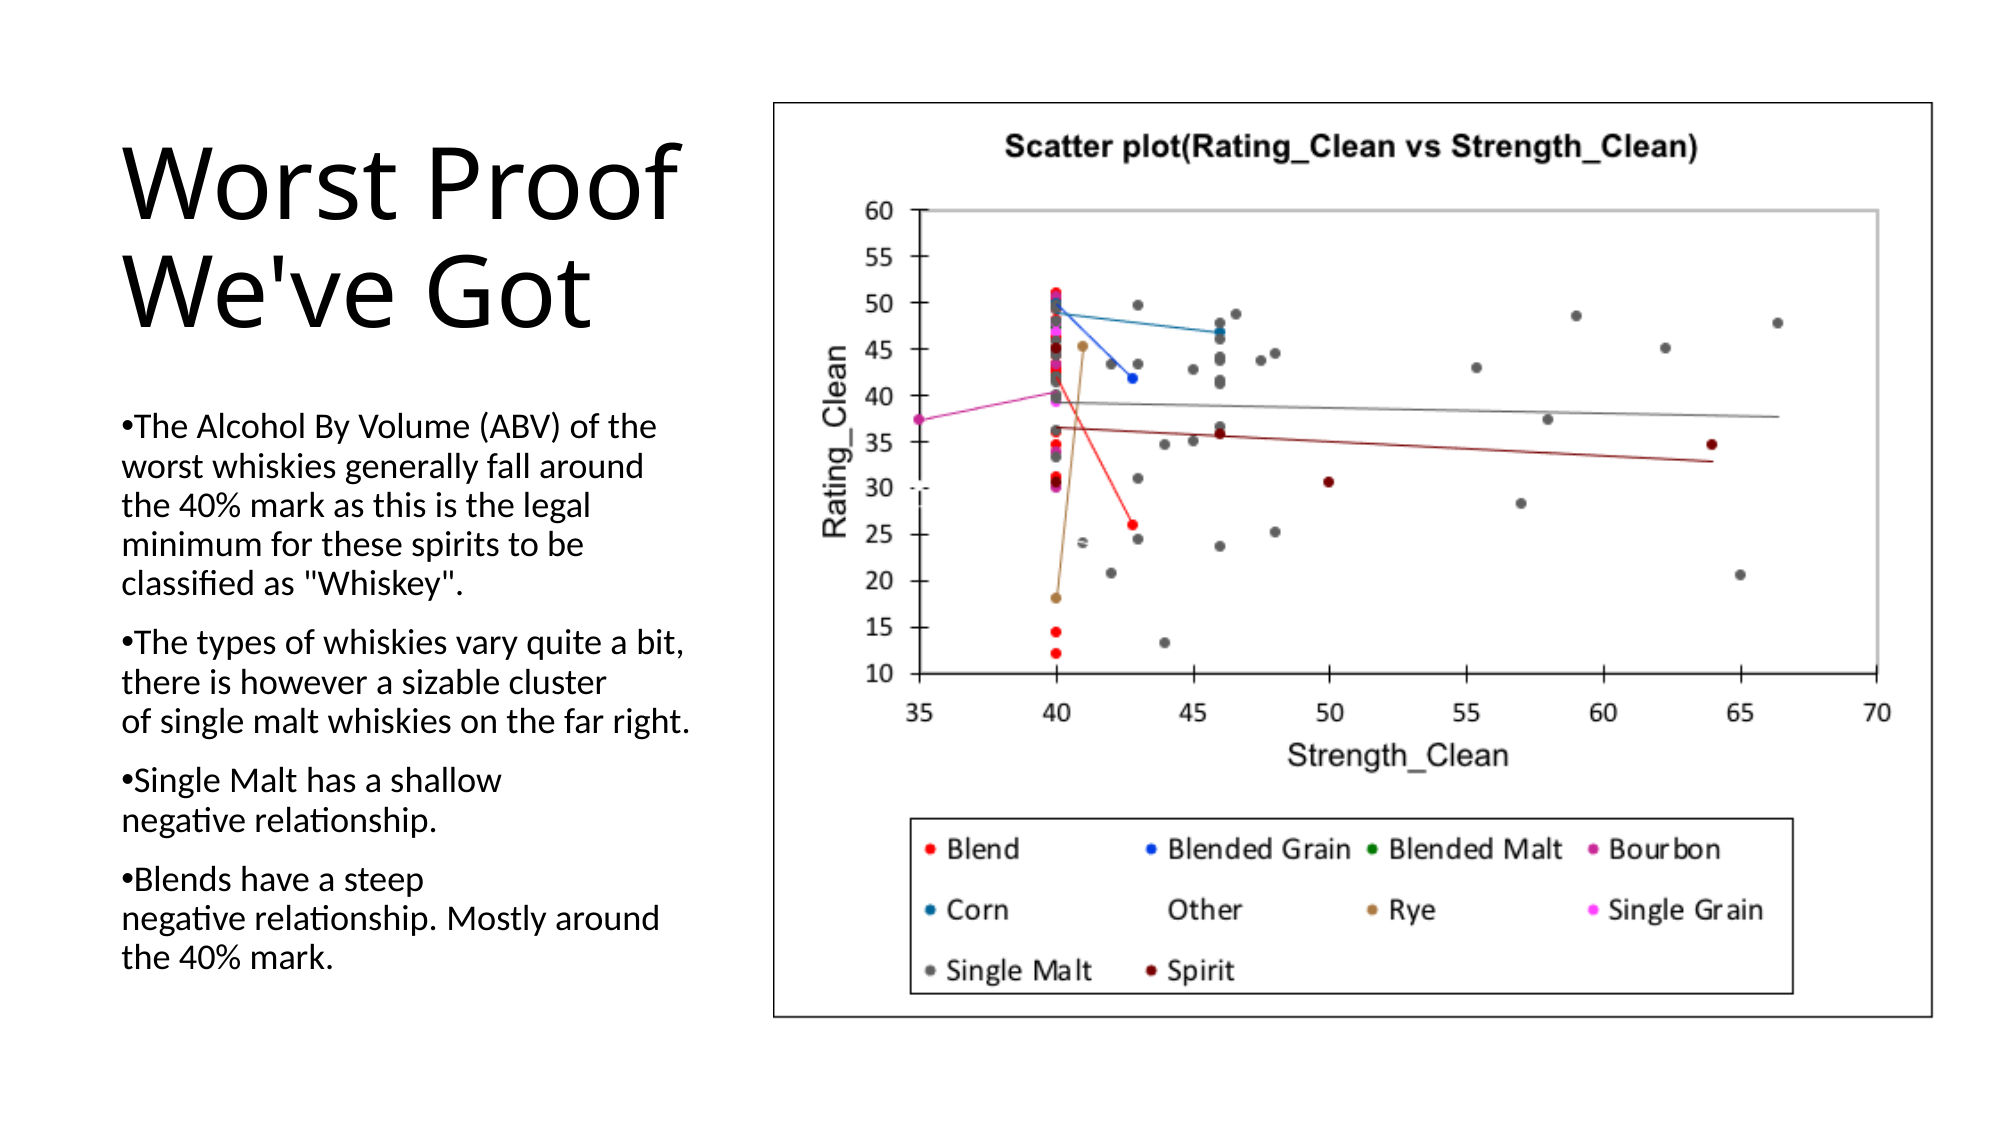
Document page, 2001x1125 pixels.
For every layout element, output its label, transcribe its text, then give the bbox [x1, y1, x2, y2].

list The Alcohol By Volume (ABV) of the worst whiskies generally fall around the 40% mark as this is the legal minimum for these spirits to be classified as "Whiskey". The types of whiskies vary quite a bit, there is however a sizable cluster of single malt whiskies on the far right. Single Malt has a shallow negative relationship. Blends have a steep negative relationship. Mostly around the 40% mark. [106, 399, 708, 1021]
title Worst Proof We've Got [106, 103, 708, 379]
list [773, 102, 1935, 1020]
